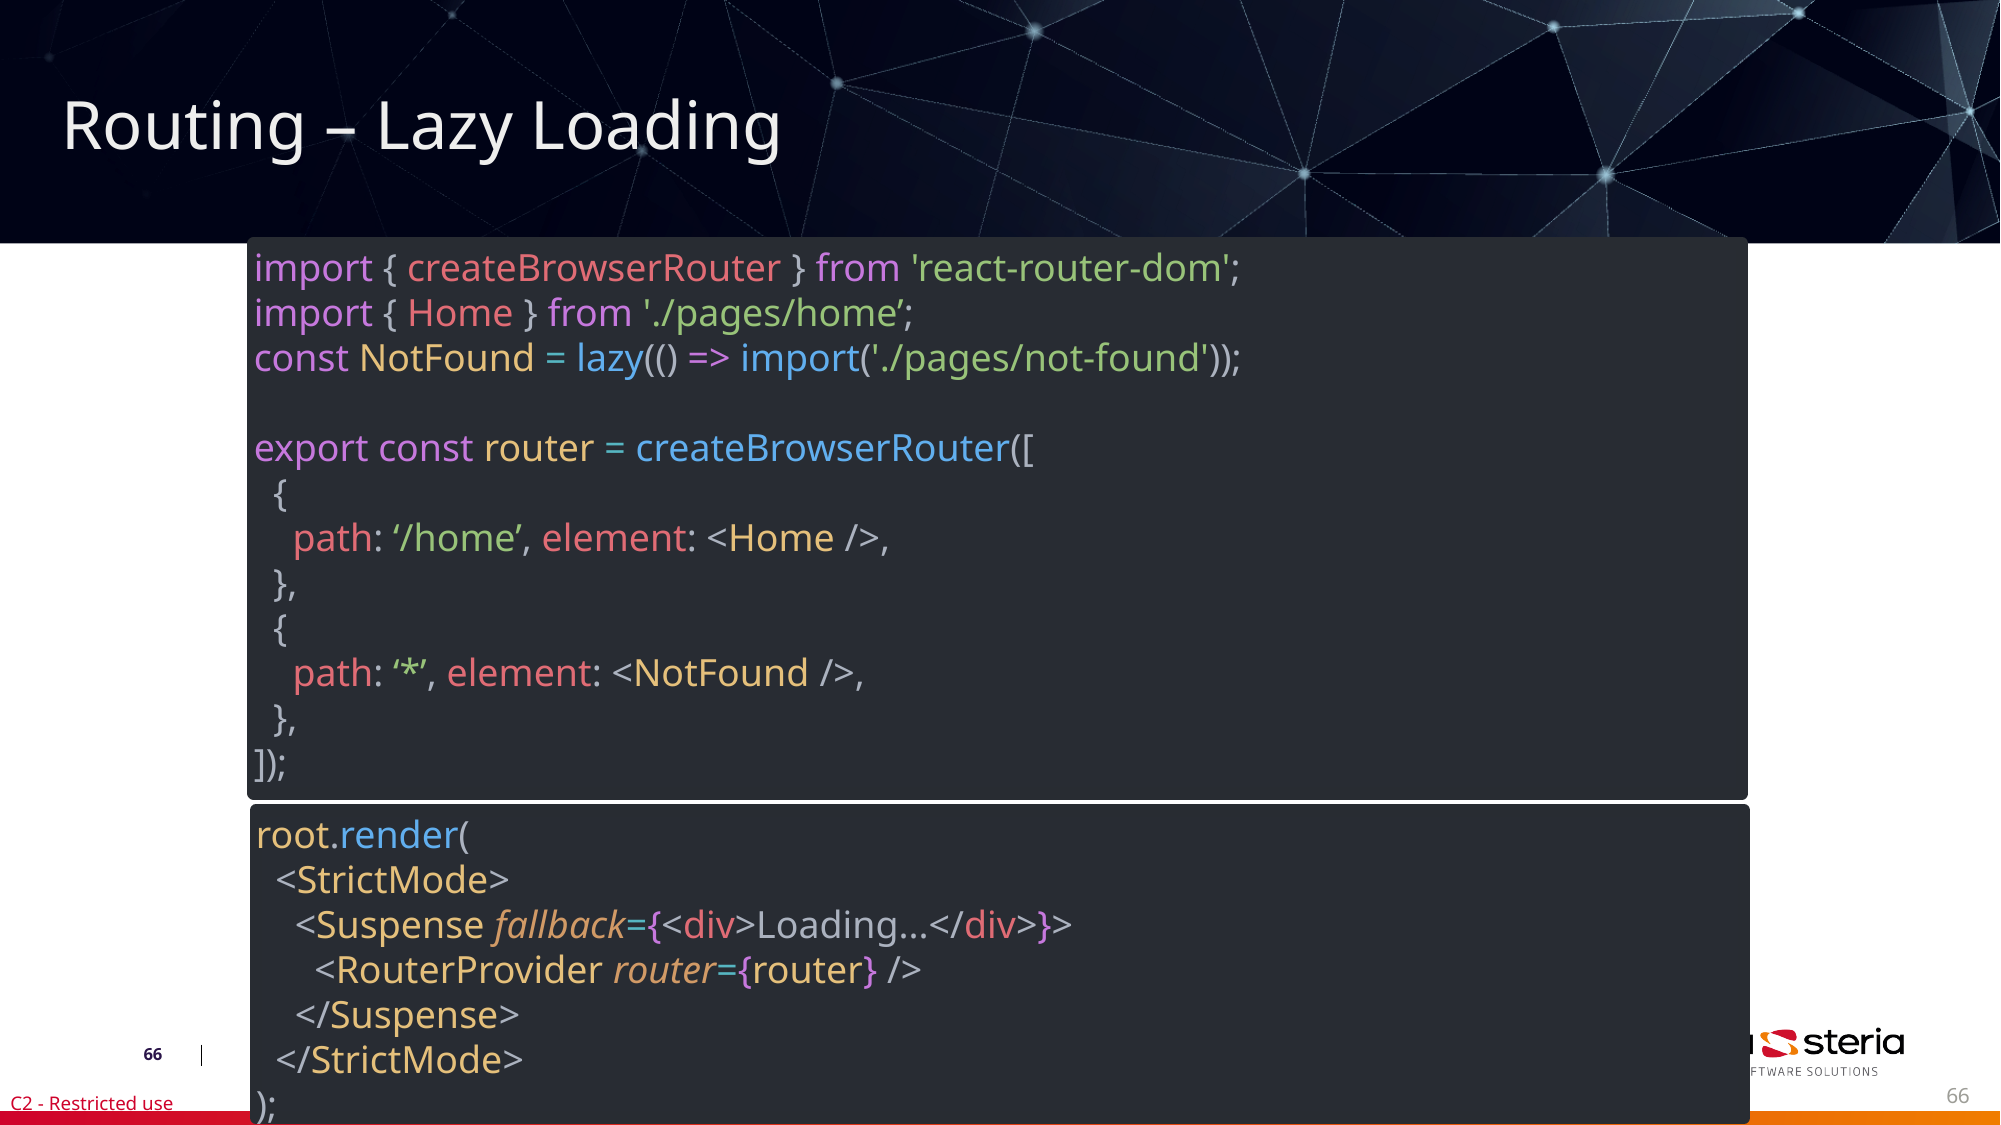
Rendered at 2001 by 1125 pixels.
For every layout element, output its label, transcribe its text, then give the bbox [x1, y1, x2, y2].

picture [1745, 1009, 1923, 1096]
text_box import { createBrowserRouter } from 'react-router-dom'; import { Home } from './pages/home’; const NotFound = lazy(() => import('./pages/not-found')); export const router = createBrowserRouter([ { path: ‘/home’, element: <Home />, }, { path: ‘*’, element: <NotFound />, }, ]); [253, 243, 1743, 794]
text_box root.render( <StrictMode> <Suspense fallback={<div>Loading...</div>}> <RouterProvider router={router} /> </Suspense> </StrictMode> ); [255, 810, 1745, 1118]
list Routing – Lazy Loading [55, 76, 1945, 220]
picture [0, 0, 2000, 244]
